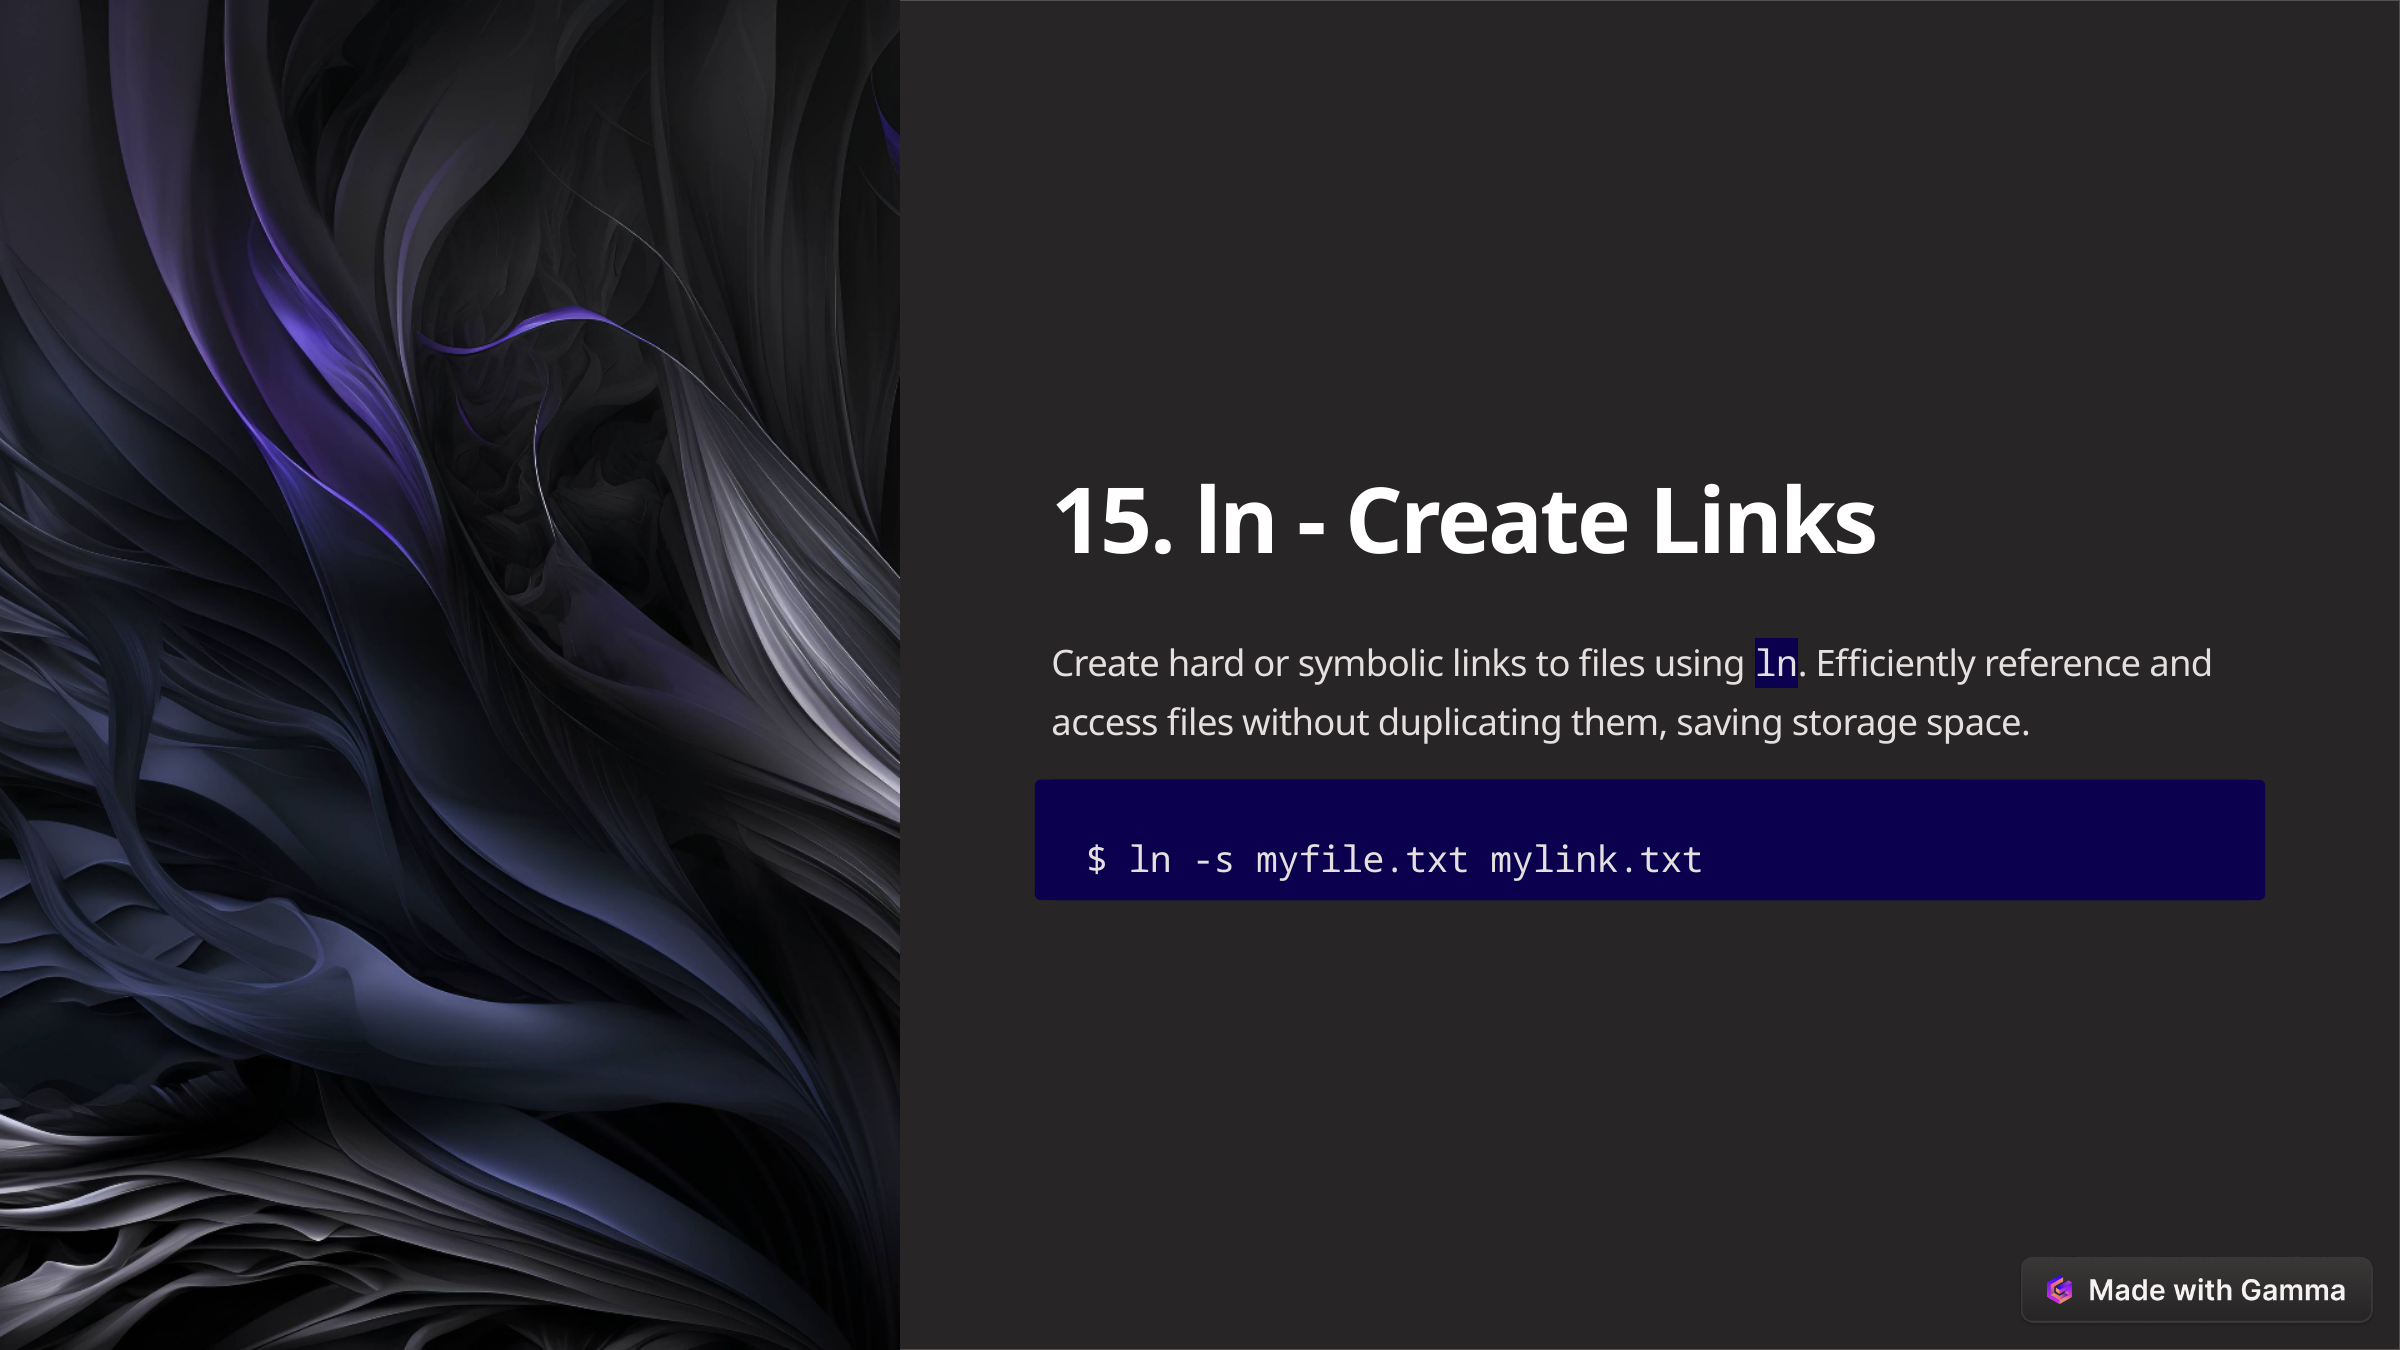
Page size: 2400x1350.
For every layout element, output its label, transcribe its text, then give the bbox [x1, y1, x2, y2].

picture [0, 0, 900, 1350]
text_box [1034, 779, 2266, 901]
text_box [900, 0, 2400, 1350]
text_box $ ln -s myfile.txt mylink.txt [1071, 807, 2229, 873]
picture [2008, 1244, 2385, 1335]
text_box Create hard or symbolic links to files using ln. Efficiently reference and access files without duplicating them, saving storage space. [1036, 618, 2264, 739]
text_box 15. ln - Create Links [1036, 449, 1856, 564]
